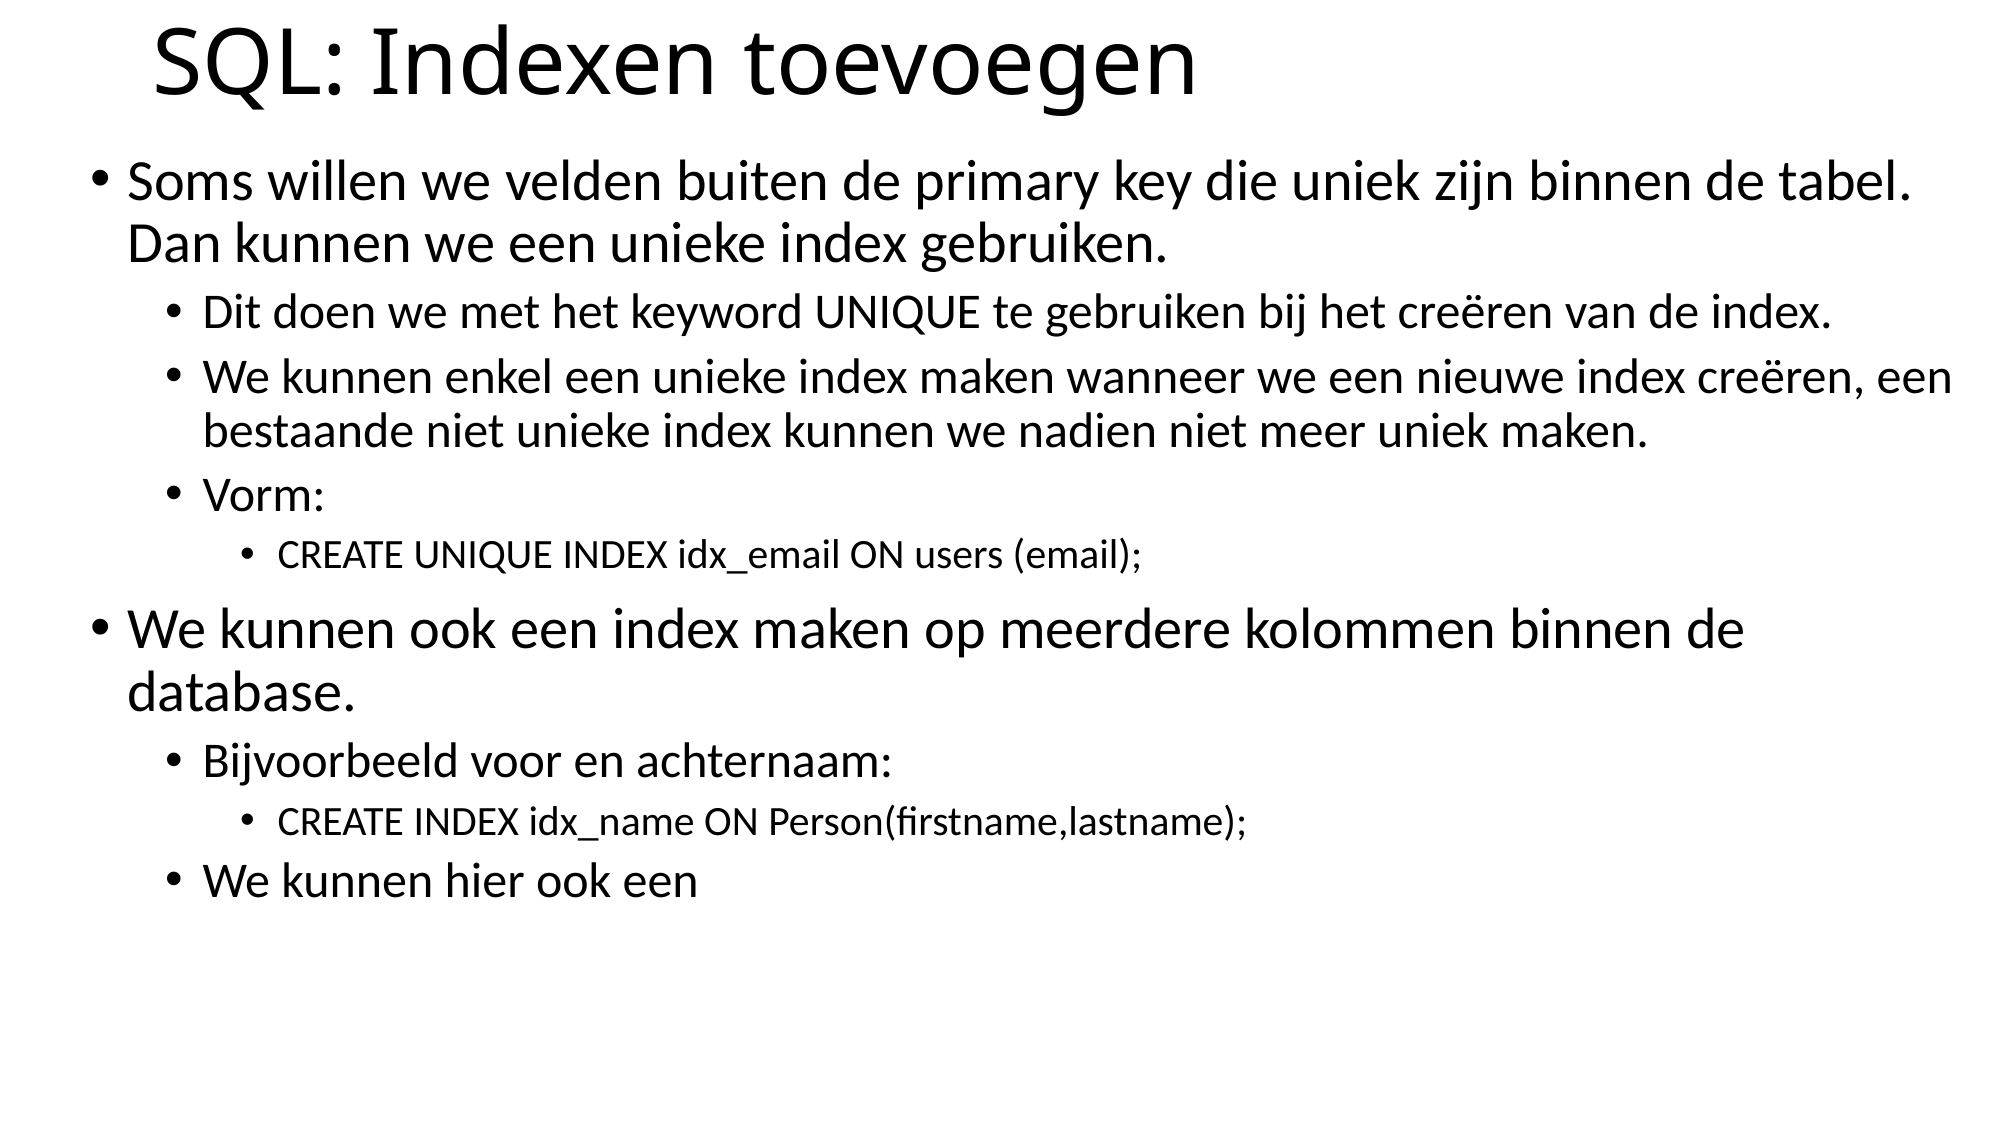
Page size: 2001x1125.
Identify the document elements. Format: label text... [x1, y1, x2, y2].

list Soms willen we velden buiten de primary key die uniek zijn binnen de tabel. Dan kunnen we een unieke index gebruiken. Dit doen we met het keyword UNIQUE te gebruiken bij het creëren van de index. We kunnen enkel een unieke index maken wanneer we een nieuwe index creëren, een bestaande niet unieke index kunnen we nadien niet meer uniek maken. Vorm: CREATE UNIQUE INDEX idx_email ON users (email); We kunnen ook een index maken op meerdere kolommen binnen de database. Bijvoorbeeld voor en achternaam: CREATE INDEX idx_name ON Person(firstname,lastname); We kunnen hier ook een [75, 142, 1972, 1107]
title SQL: Indexen toevoegen [137, 0, 1863, 131]
